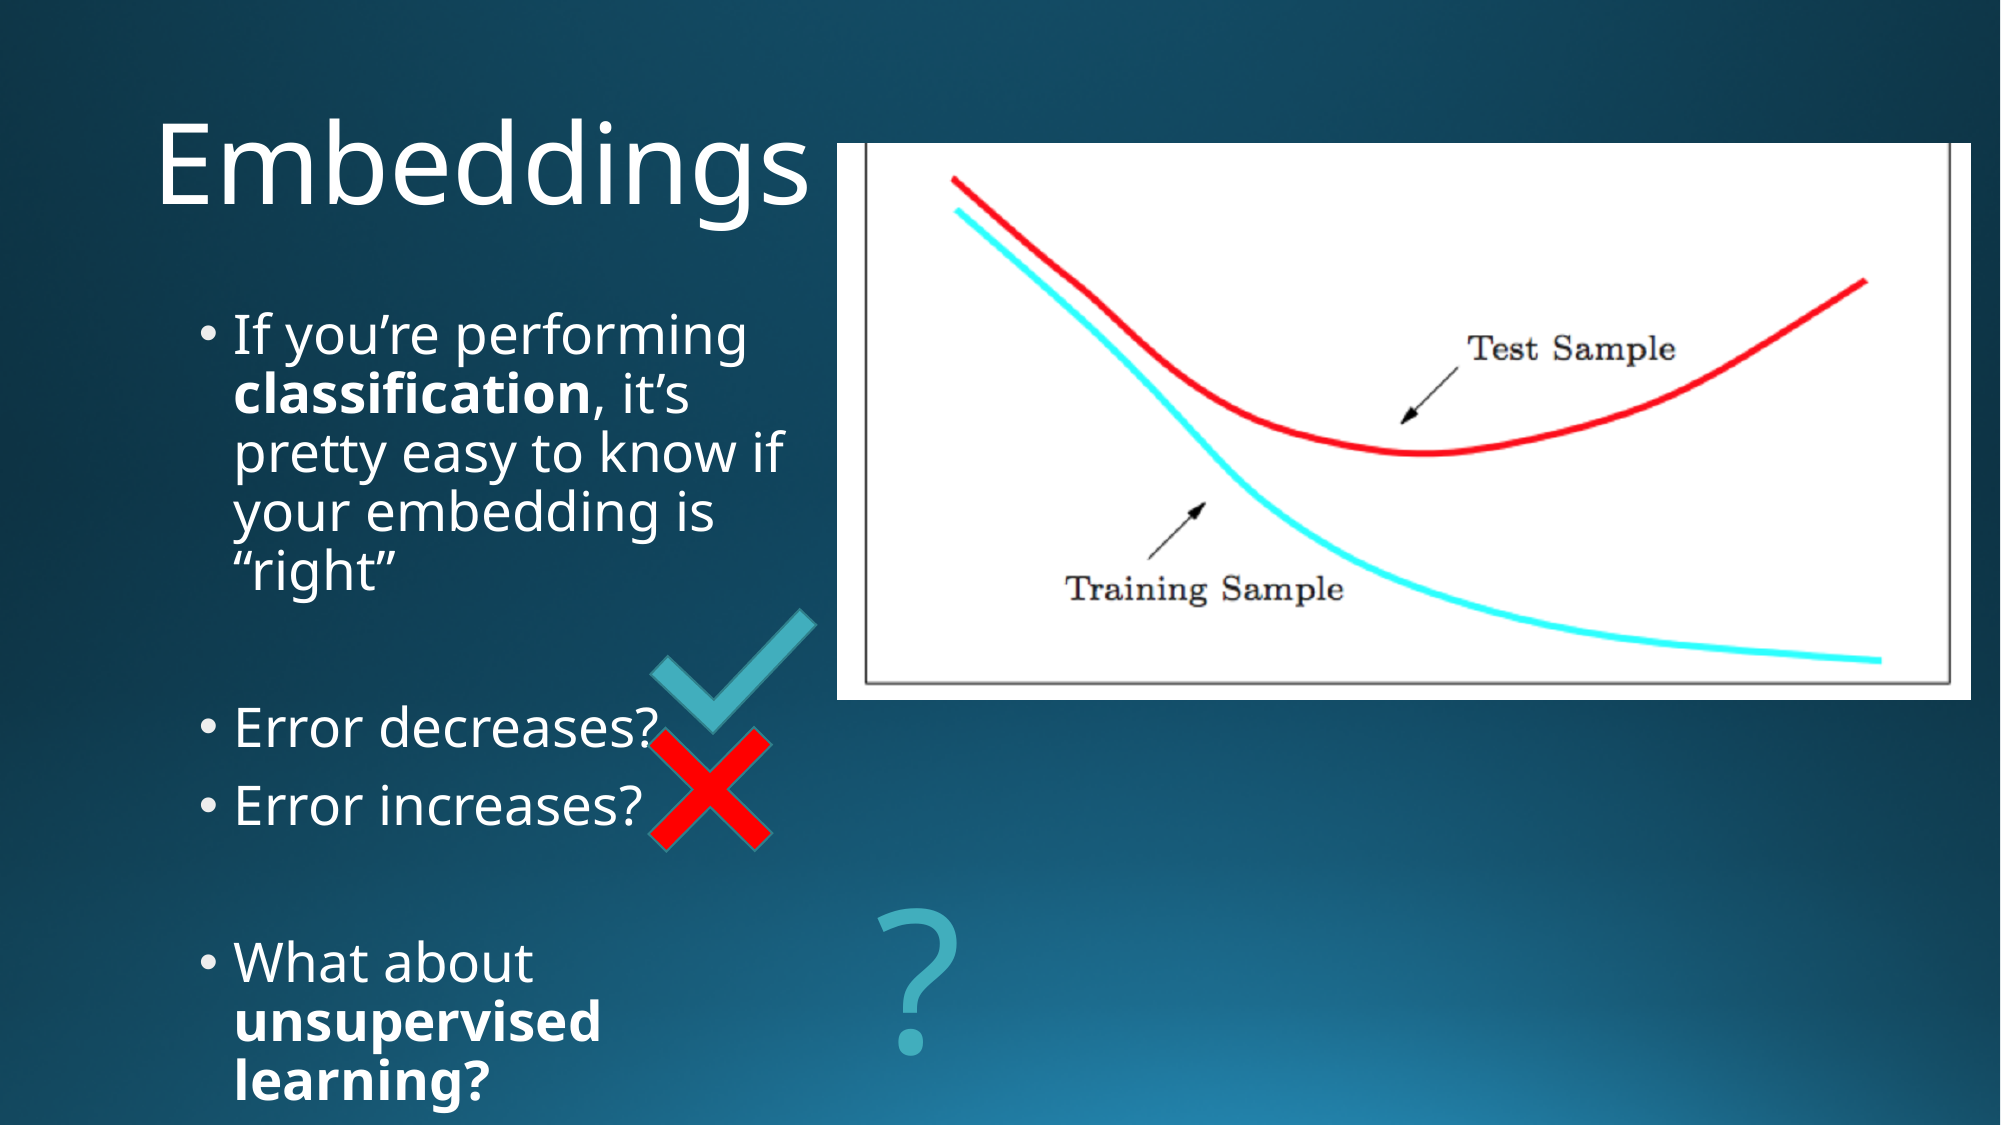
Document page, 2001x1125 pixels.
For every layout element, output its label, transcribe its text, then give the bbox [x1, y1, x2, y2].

list If you’re performing classification, it’s pretty easy to know if your embedding is “right” Error decreases? Error increases? What about unsupervised learning? [183, 299, 861, 1125]
title Embeddings [137, 59, 1863, 278]
text_box [646, 725, 774, 853]
text_box [648, 607, 818, 736]
picture [0, 0, 2001, 1125]
text_box ? [860, 845, 977, 1101]
